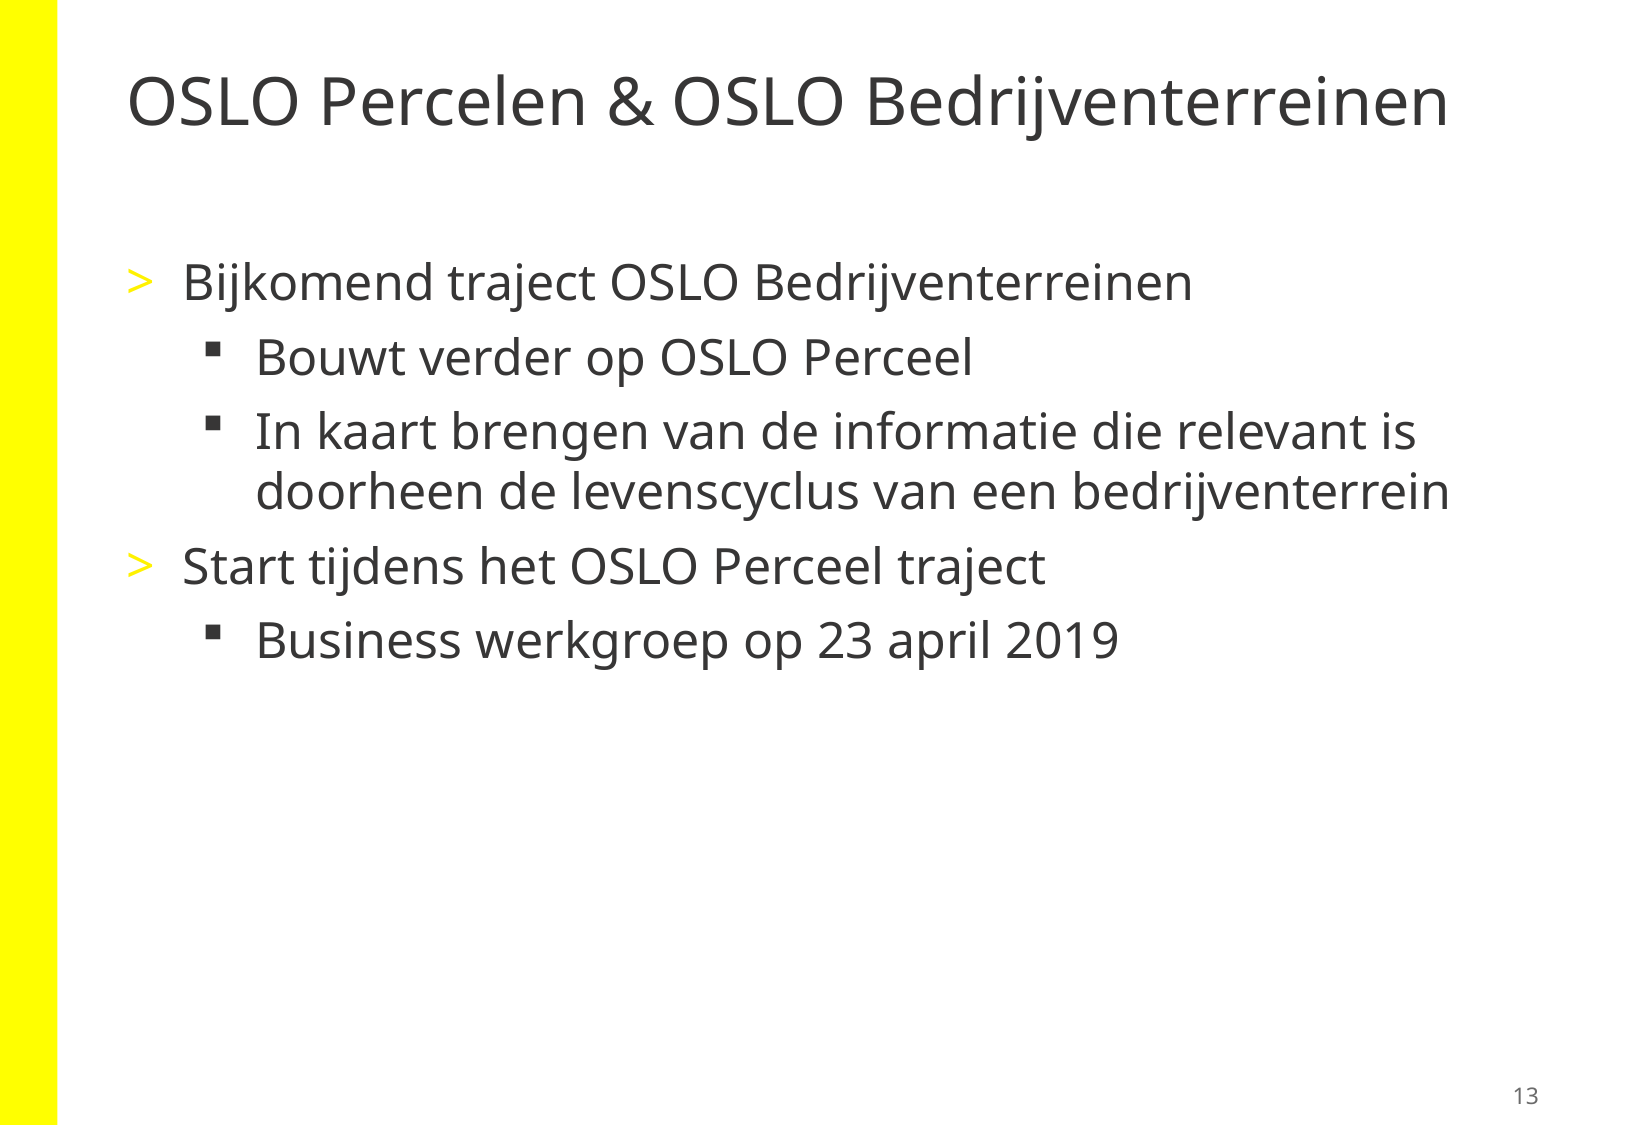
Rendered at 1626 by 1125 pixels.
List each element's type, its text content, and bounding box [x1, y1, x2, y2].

title OSLO Percelen & OSLO Bedrijventerreinen [111, 59, 1514, 222]
list Bijkomend traject OSLO Bedrijventerreinen Bouwt verder op OSLO Perceel In kaart brengen van de informatie die relevant is doorheen de levenscyclus van een bedrijventerrein Start tijdens het OSLO Perceel traject Business werkgroep op 23 april 2019 [111, 243, 1514, 1063]
slide_number 13 [1424, 1075, 1548, 1120]
